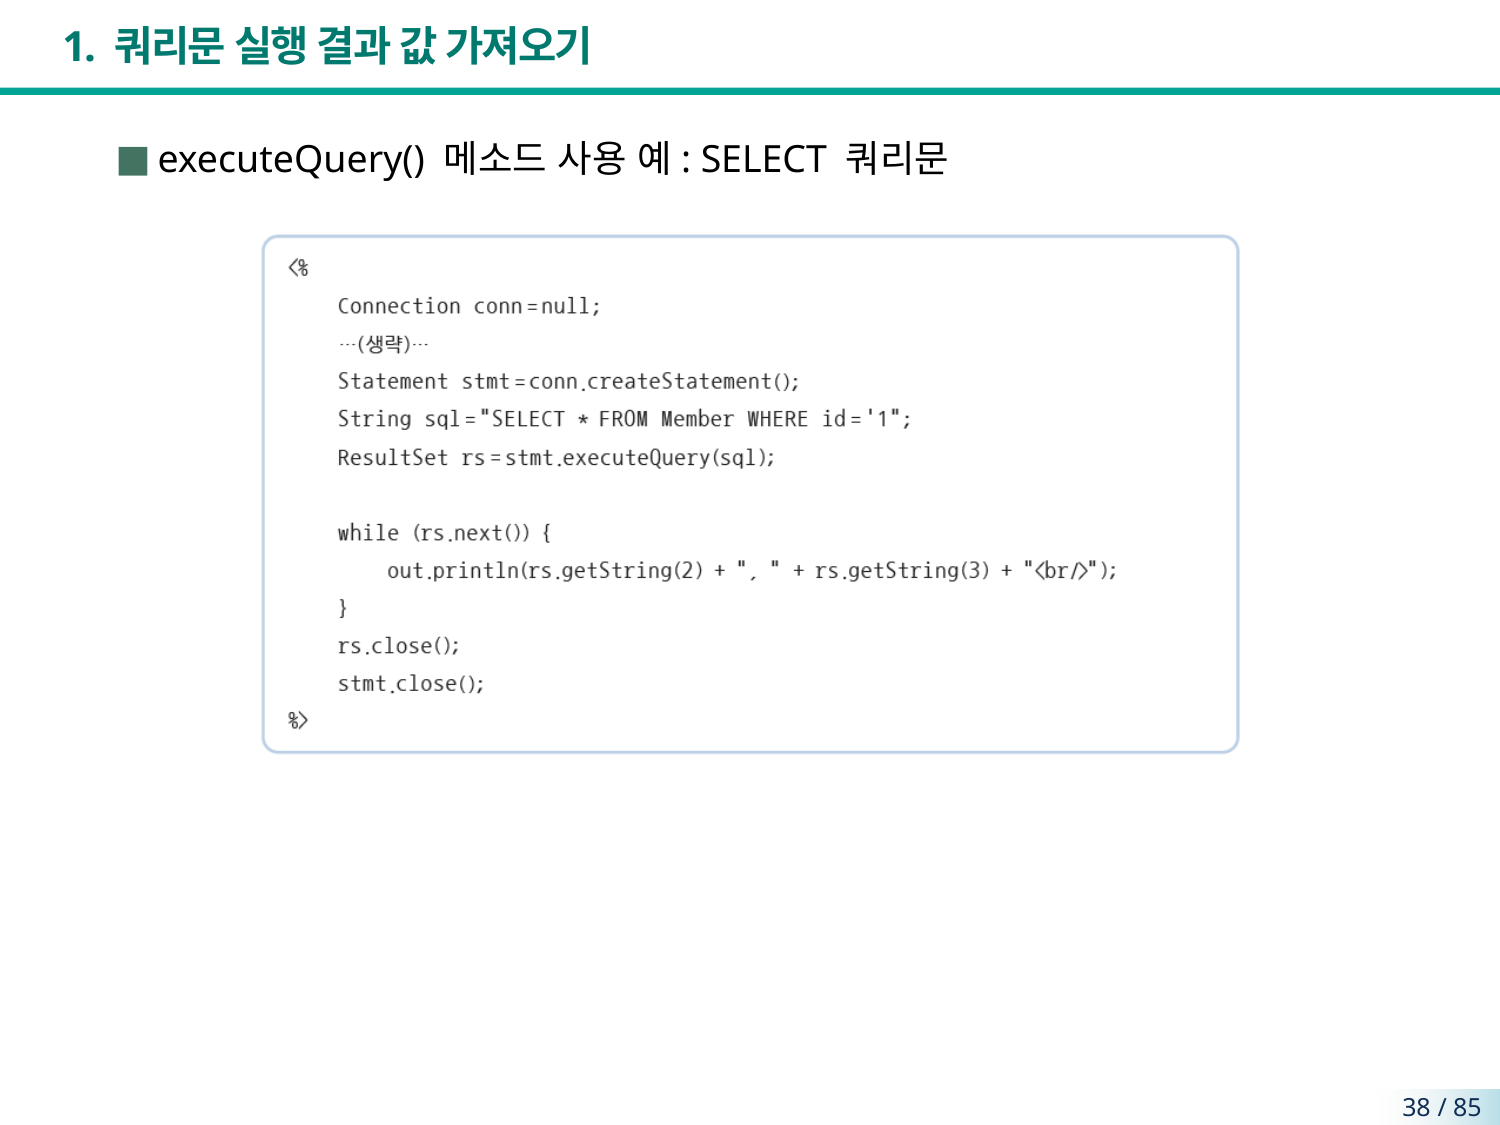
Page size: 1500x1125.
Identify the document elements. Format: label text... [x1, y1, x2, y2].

title 1. 쿼리문 실행 결과 값 가져오기 [47, 5, 1325, 84]
list executeQuery() 메소드 사용 예: SELECT 쿼리문 [100, 127, 1459, 1050]
picture [258, 229, 1242, 758]
